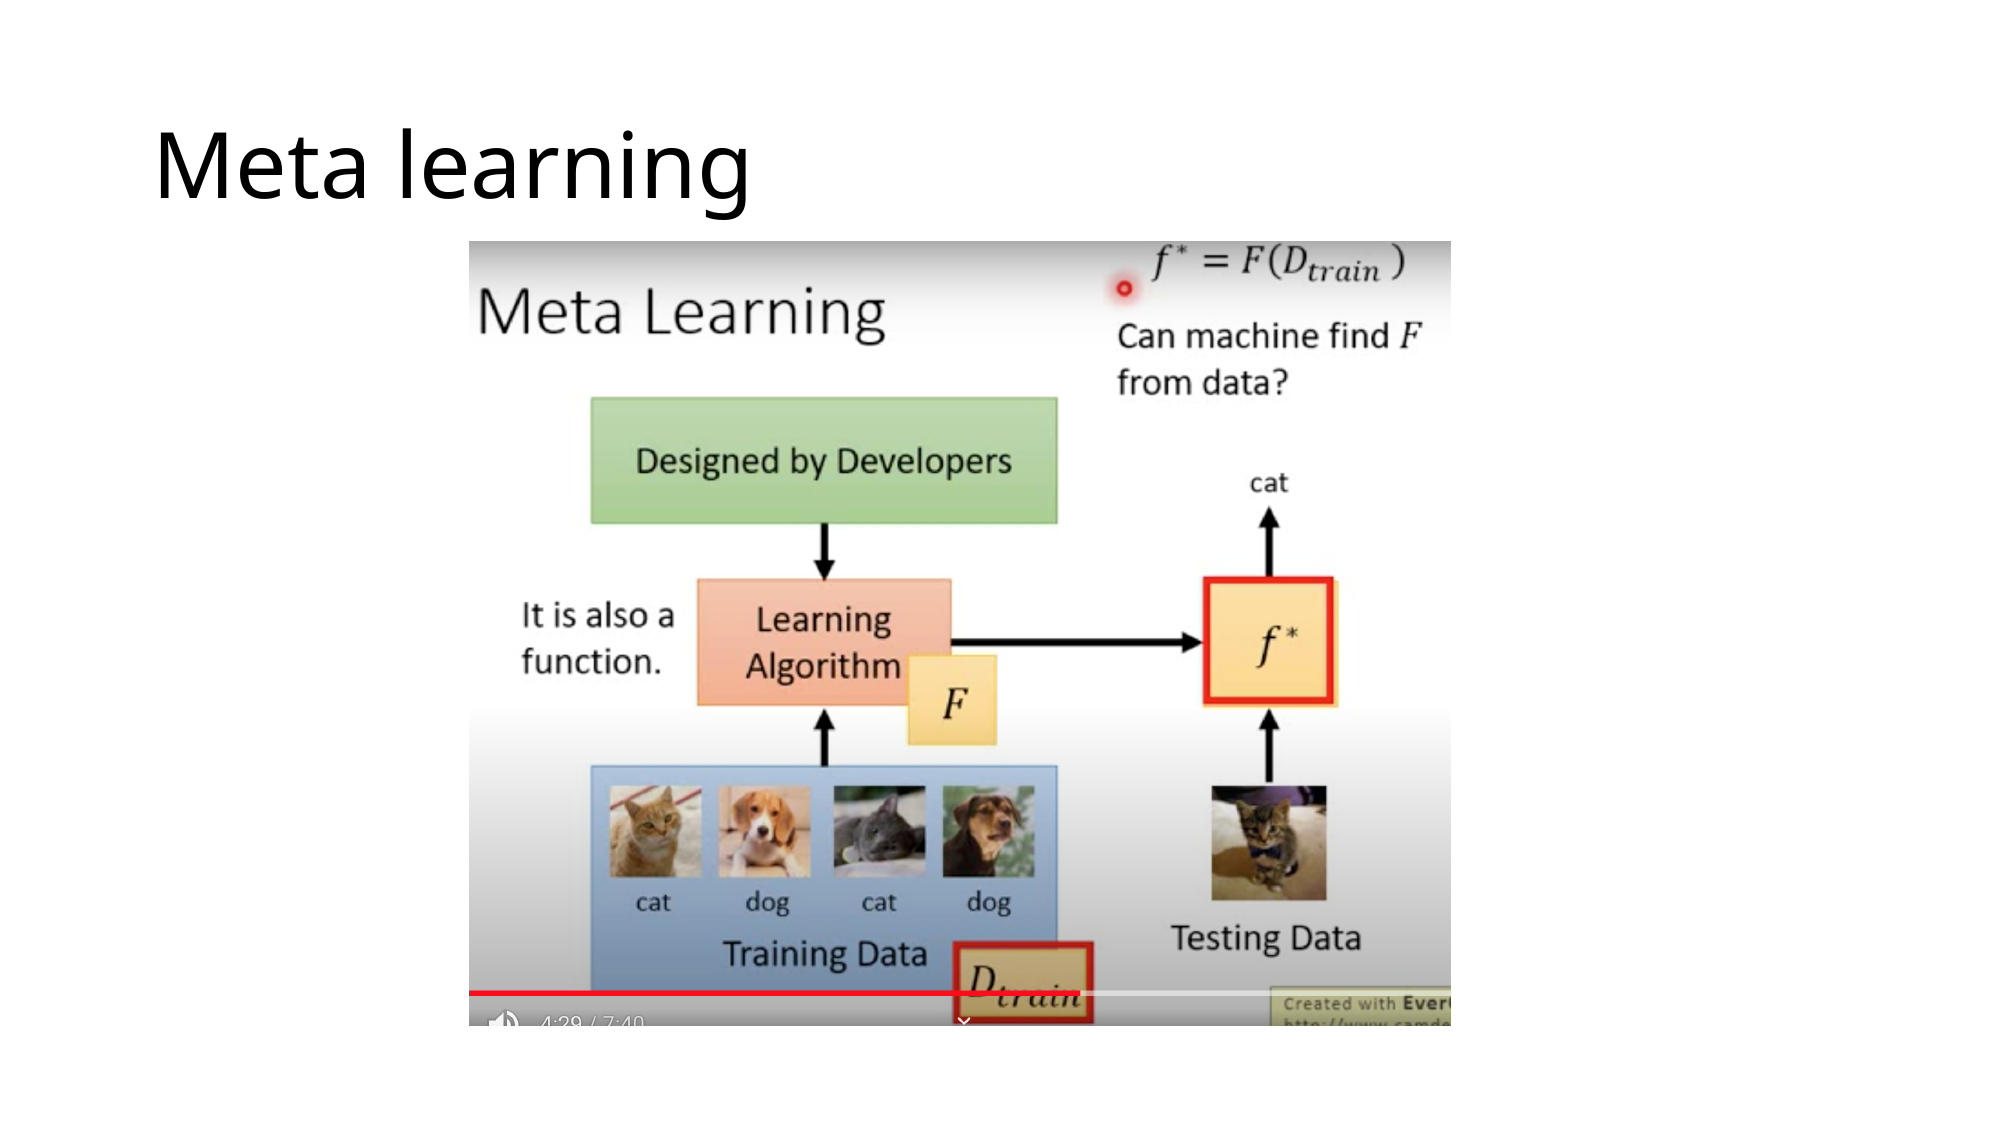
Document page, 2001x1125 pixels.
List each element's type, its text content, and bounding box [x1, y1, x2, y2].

title Meta learning [137, 59, 1863, 278]
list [469, 241, 1451, 1026]
